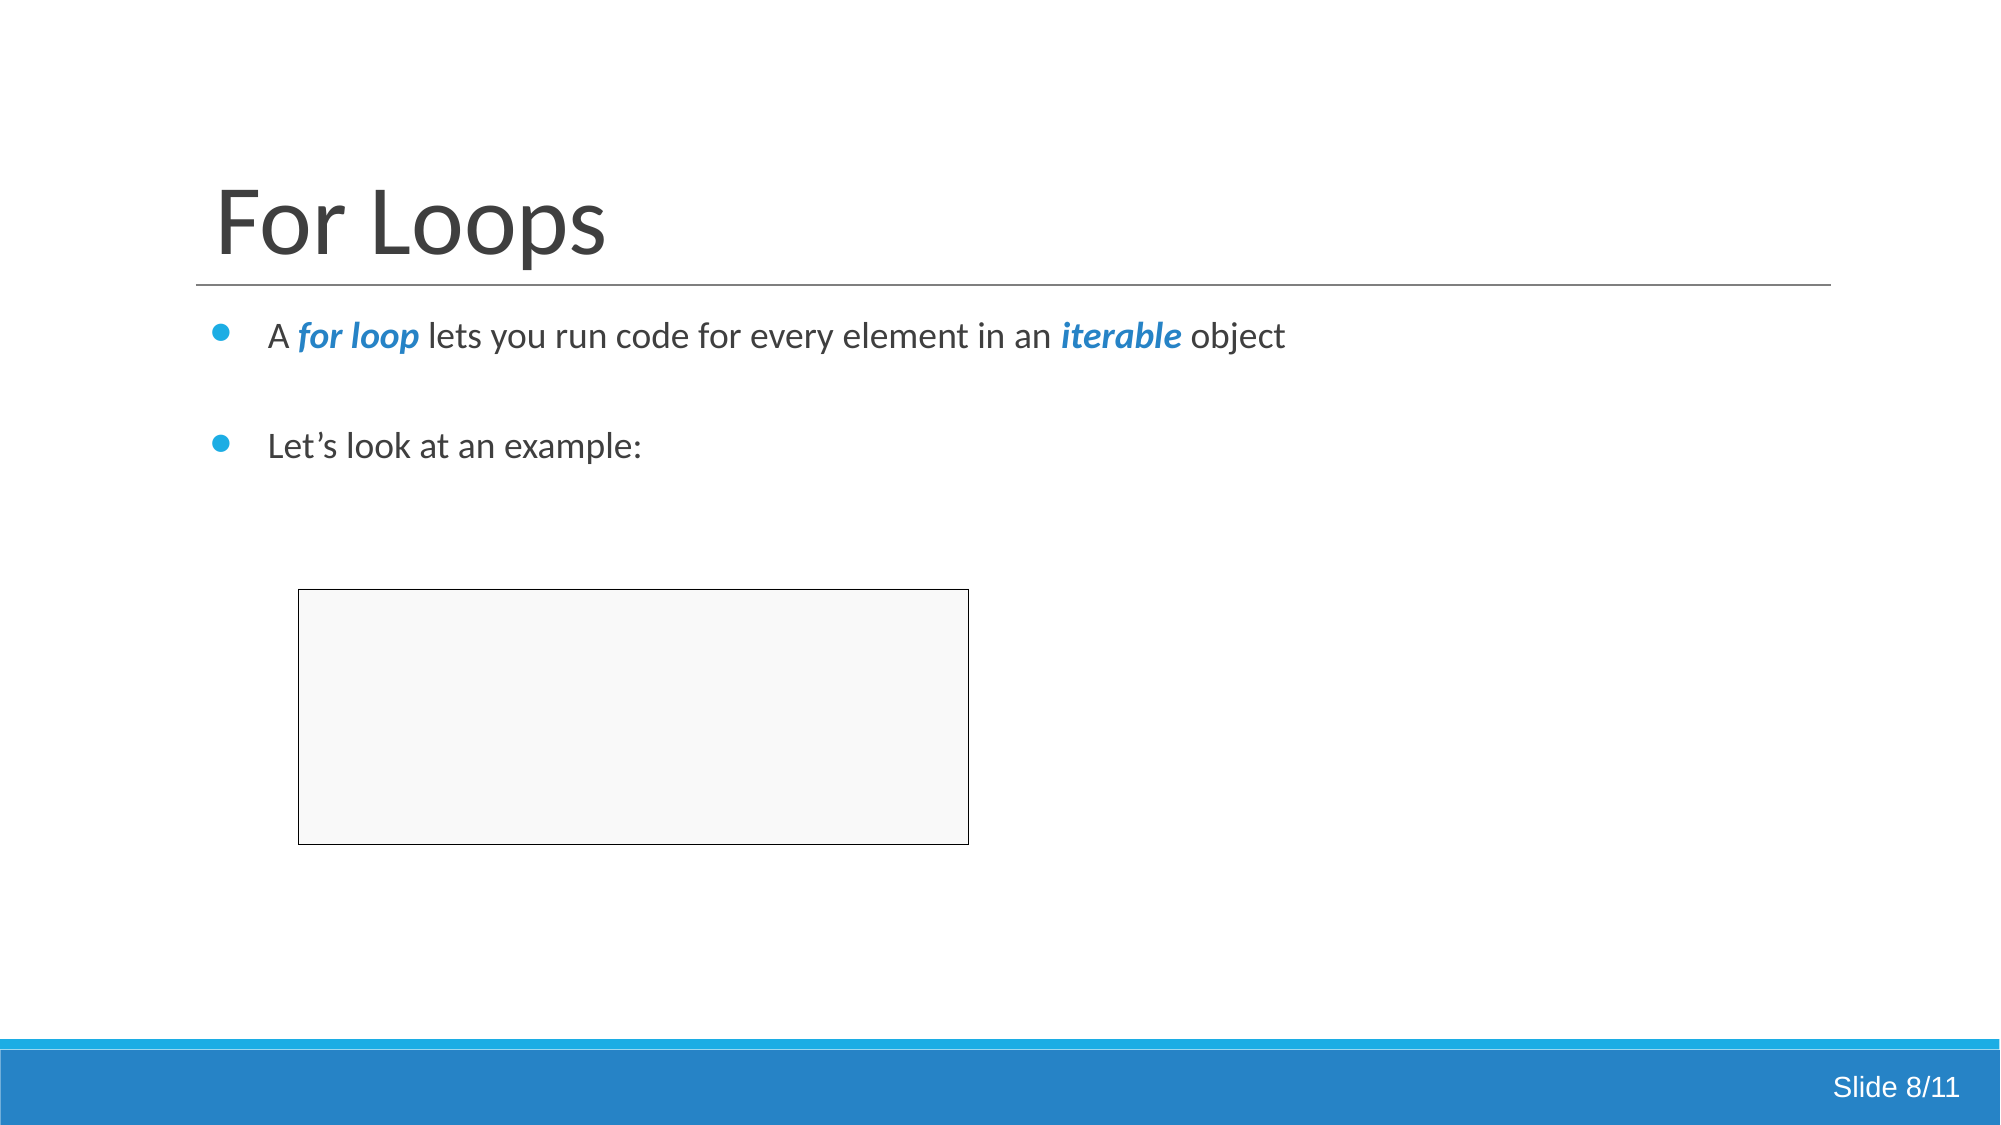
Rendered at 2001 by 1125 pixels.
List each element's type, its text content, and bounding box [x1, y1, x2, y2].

picture [298, 588, 970, 845]
title For Loops [200, 44, 1850, 283]
text_box A for loop lets you run code for every element in an iterable object Let’s look at an example: [192, 308, 1317, 870]
text_box Slide 8/11 [1817, 1053, 2000, 1125]
